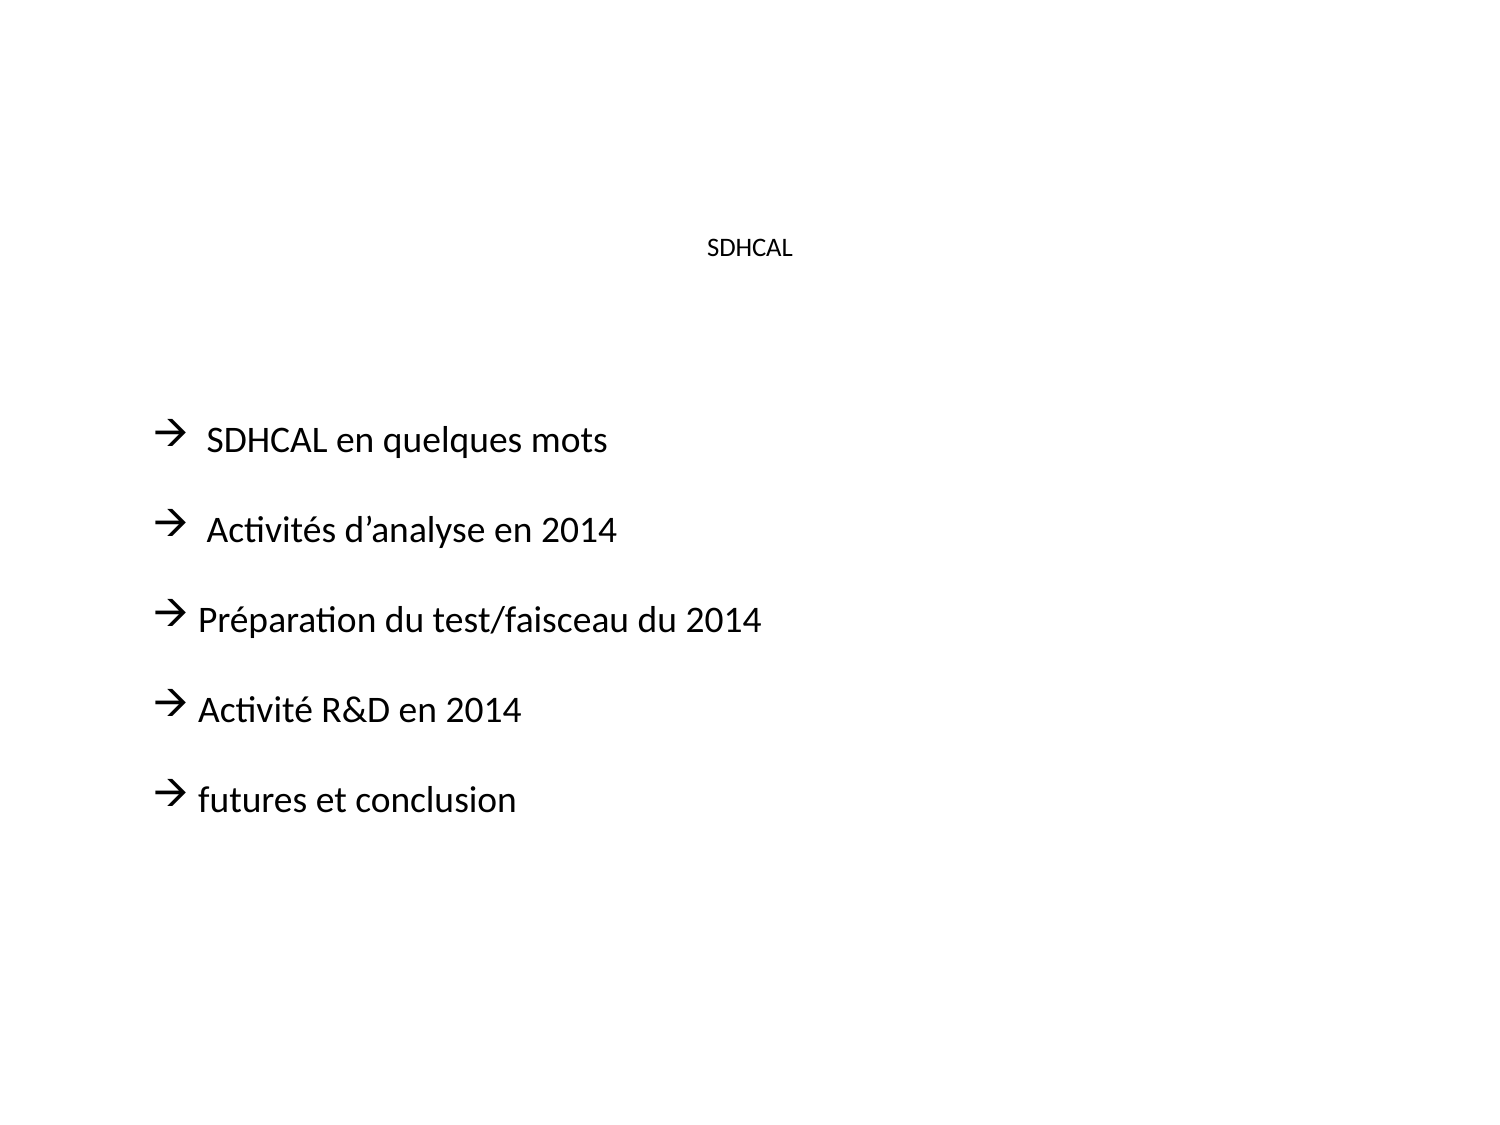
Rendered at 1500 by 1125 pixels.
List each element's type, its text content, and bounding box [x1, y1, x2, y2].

title SDHCAL [112, 125, 1388, 399]
text_box SDHCAL en quelques mots Activités d’analyse en 2014 Préparation du test/faisceau du 2014 Activité R&D en 2014 futures et conclusion [137, 407, 1363, 872]
